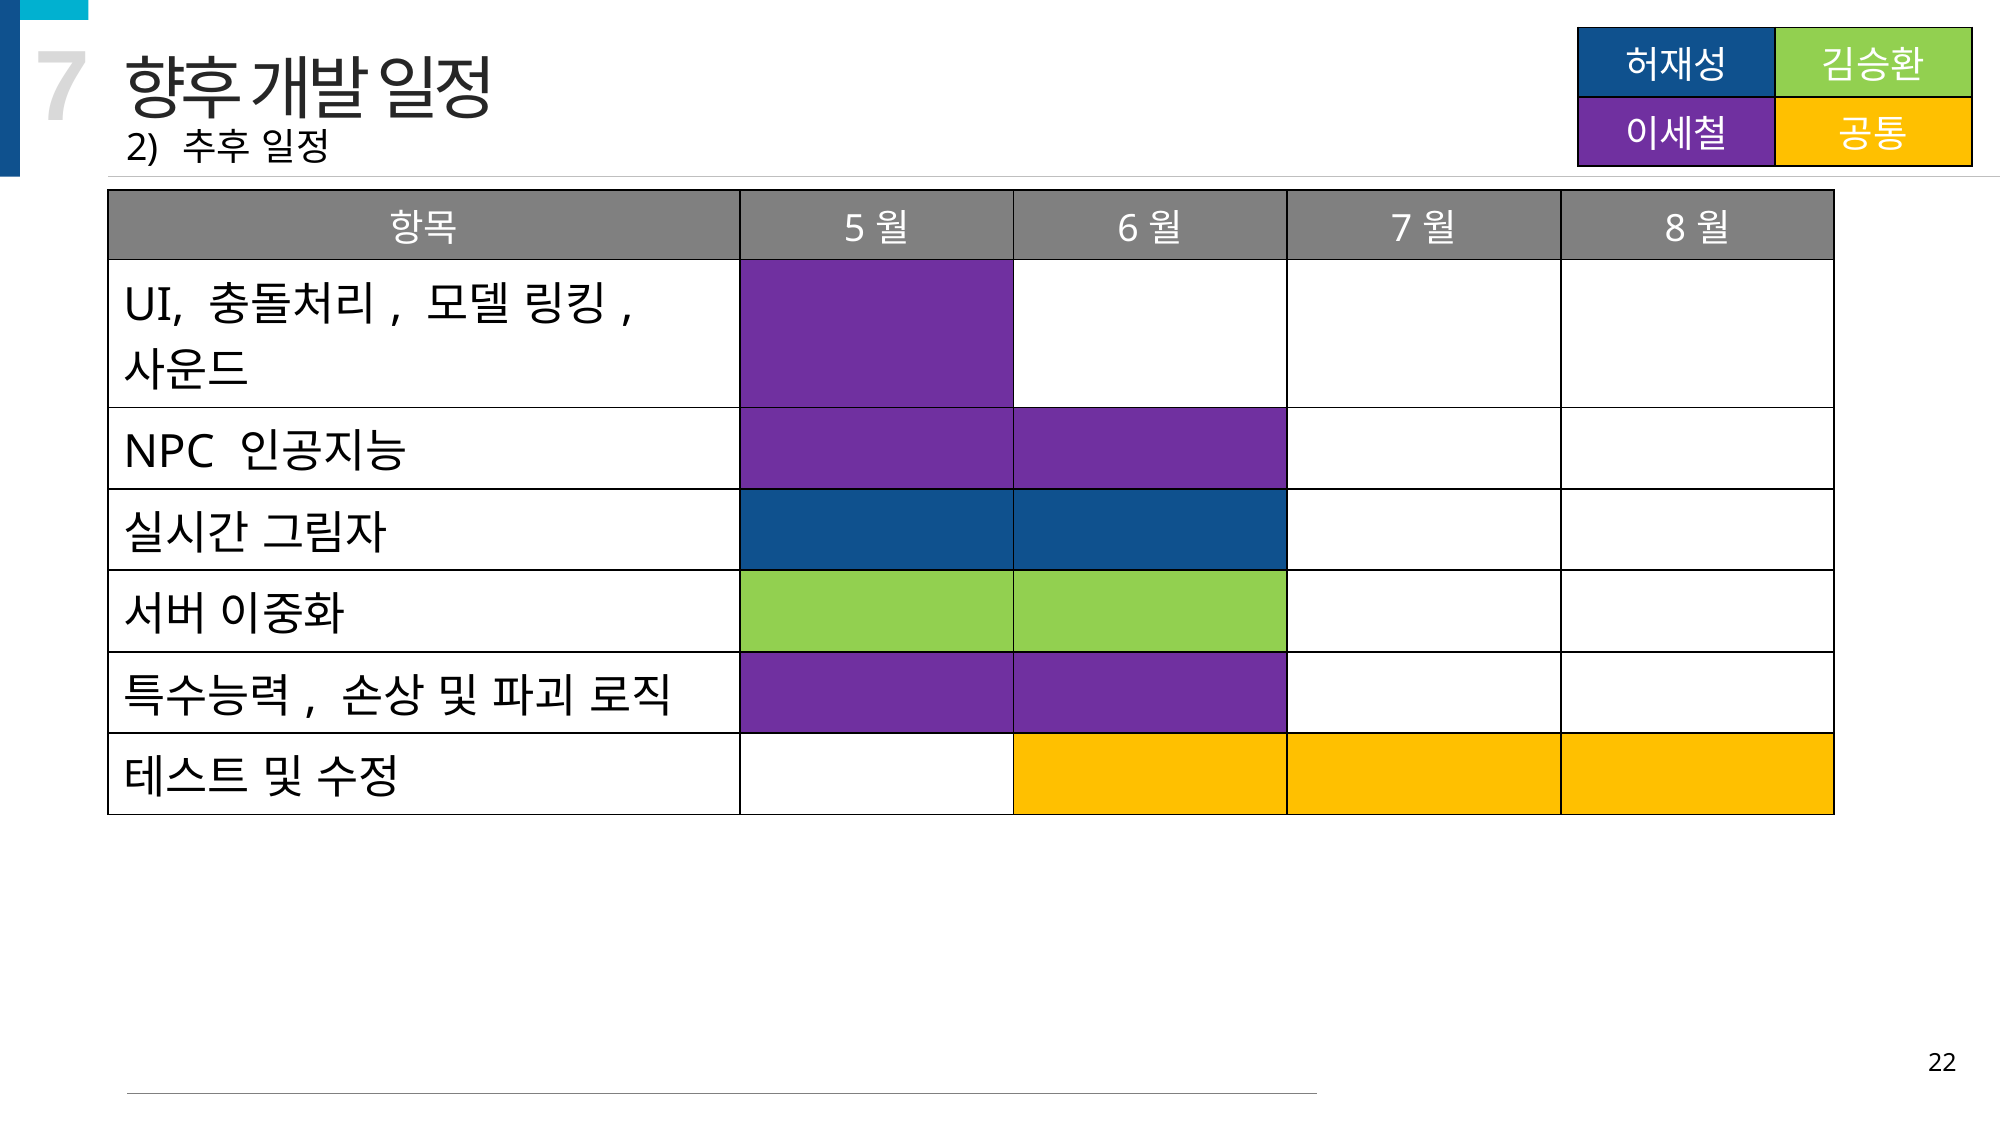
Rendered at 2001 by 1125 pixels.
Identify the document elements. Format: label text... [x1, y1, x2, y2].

table_cell 특수능력, 손상 및 파괴 로직 [109, 653, 739, 732]
table_cell 이세철 [1579, 98, 1774, 165]
table_cell [1014, 408, 1286, 488]
table_header 6월 [1014, 191, 1286, 259]
text_box [19, 0, 89, 21]
table_header 허재성 [1579, 28, 1774, 96]
table_cell [1562, 653, 1833, 732]
table_cell [1288, 571, 1560, 651]
table_header 5월 [741, 191, 1013, 259]
table_cell [1014, 490, 1286, 569]
table_cell [1014, 260, 1286, 407]
slide_number 22 [1907, 1033, 1972, 1094]
table_header 7월 [1288, 191, 1560, 259]
table_cell [1014, 653, 1286, 732]
table_cell [741, 734, 1013, 814]
table_cell [741, 653, 1013, 732]
table_cell [1562, 734, 1833, 814]
table_cell 테스트 및 수정 [109, 734, 739, 814]
table_cell [1288, 734, 1560, 814]
table_cell [1288, 490, 1560, 569]
table_cell [741, 408, 1013, 488]
text_box 향후 개발 일정 [108, 37, 748, 135]
text_box [0, 0, 21, 178]
table_cell [1288, 260, 1560, 407]
table_cell [741, 571, 1013, 651]
table_cell [1562, 571, 1833, 651]
table_cell 공통 [1776, 98, 1971, 165]
table_cell [1562, 408, 1833, 488]
table_cell [1562, 490, 1833, 569]
table_header 김승환 [1776, 28, 1971, 96]
table_header 8월 [1562, 191, 1833, 259]
table_cell [1014, 734, 1286, 814]
table_cell [1288, 408, 1560, 488]
table_cell 서버 이중화 [109, 571, 739, 651]
table_header 항목 [109, 191, 739, 259]
table_cell [1014, 571, 1286, 651]
table_cell UI, 충돌처리, 모델 링킹, 사운드 [109, 260, 739, 407]
text_box [1600, 1050, 1988, 1119]
text_box 7 [20, 13, 106, 149]
table_cell [741, 260, 1013, 407]
text_box 추후 일정 [111, 135, 396, 176]
table_cell [1288, 653, 1560, 732]
table_cell 실시간 그림자 [109, 490, 739, 569]
table_cell [1562, 260, 1833, 407]
table_cell NPC 인공지능 [109, 408, 739, 488]
table_cell [741, 490, 1013, 569]
